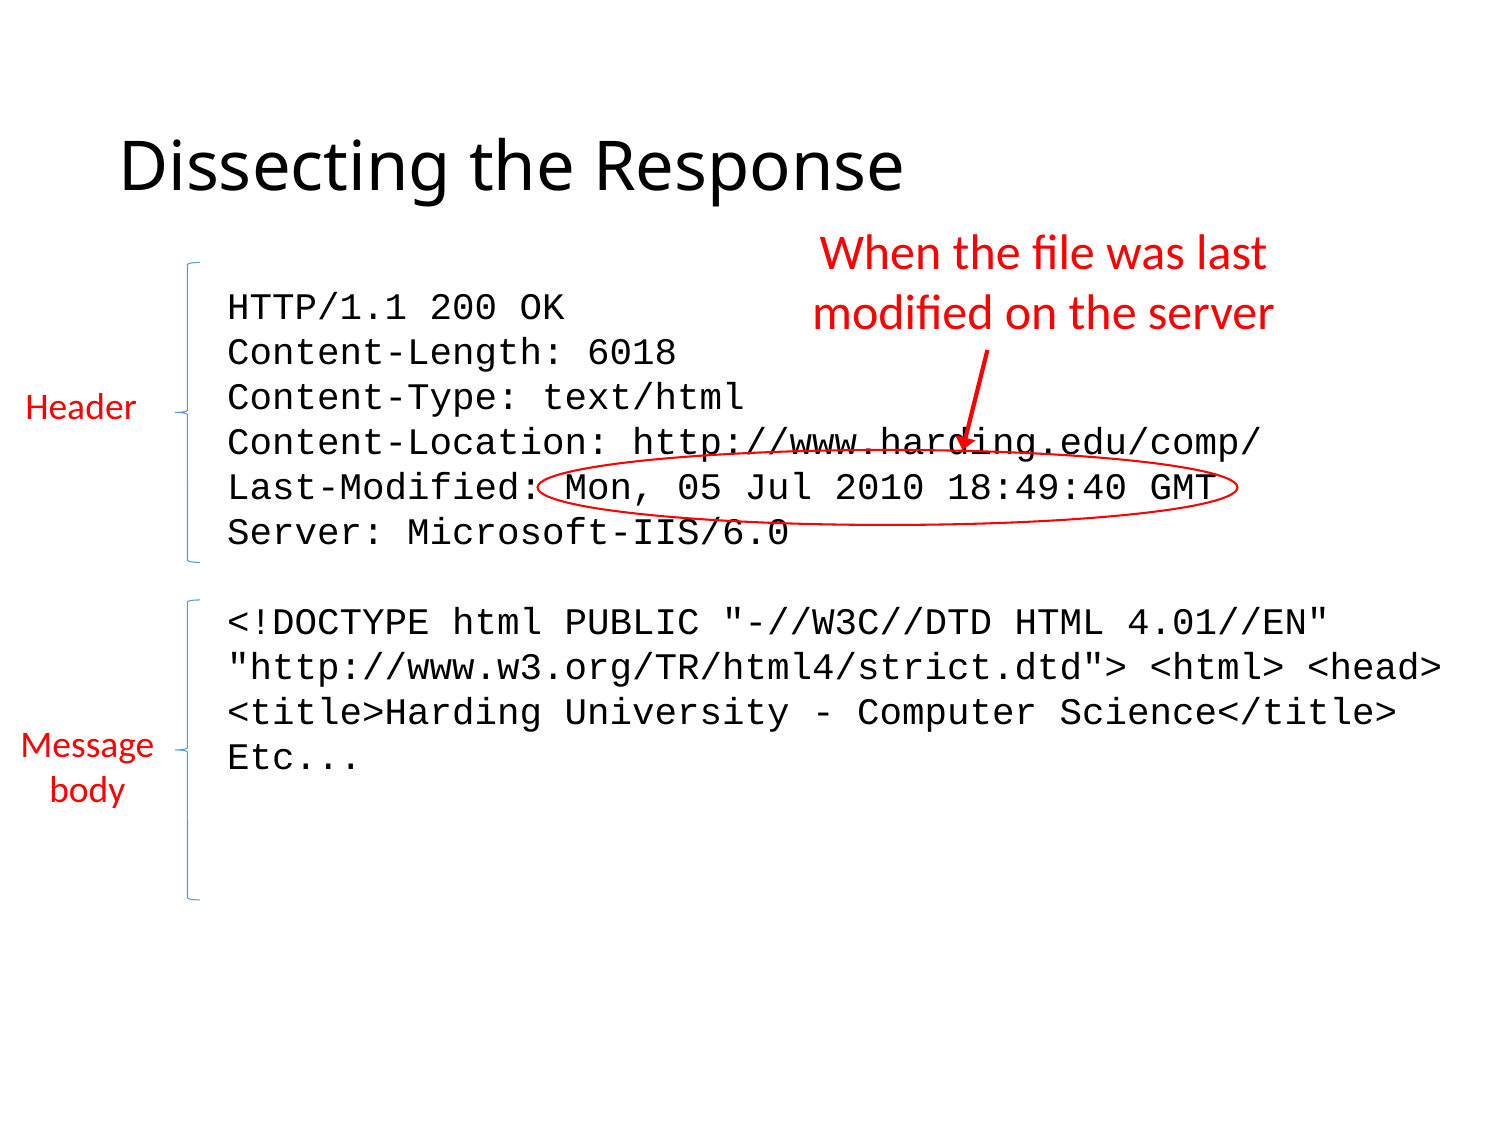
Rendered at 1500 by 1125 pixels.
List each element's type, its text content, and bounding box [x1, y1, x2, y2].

text_box [536, 448, 1239, 526]
text_box [175, 599, 200, 901]
text_box Message body [0, 712, 175, 818]
text_box Header [0, 374, 163, 435]
text_box HTTP/1.1 200 OK Content-Length: 6018 Content-Type: text/html Content-Location: http://www.harding.edu/comp/ Last-Modified: Mon, 05 Jul 2010 18:49:40 GMT Server: Microsoft-IIS/6.0 <!DOCTYPE html PUBLIC "-//W3C//DTD HTML 4.01//EN" "http://www.w3.org/TR/html4/strict.dtd"> <html> <head> <title>Harding University - Computer Science</title> Etc... [212, 274, 1475, 920]
text_box [174, 261, 200, 563]
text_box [924, 387, 1025, 413]
text_box When the file was last modified on the server [749, 212, 1338, 348]
title Dissecting the Response [103, 59, 1397, 278]
